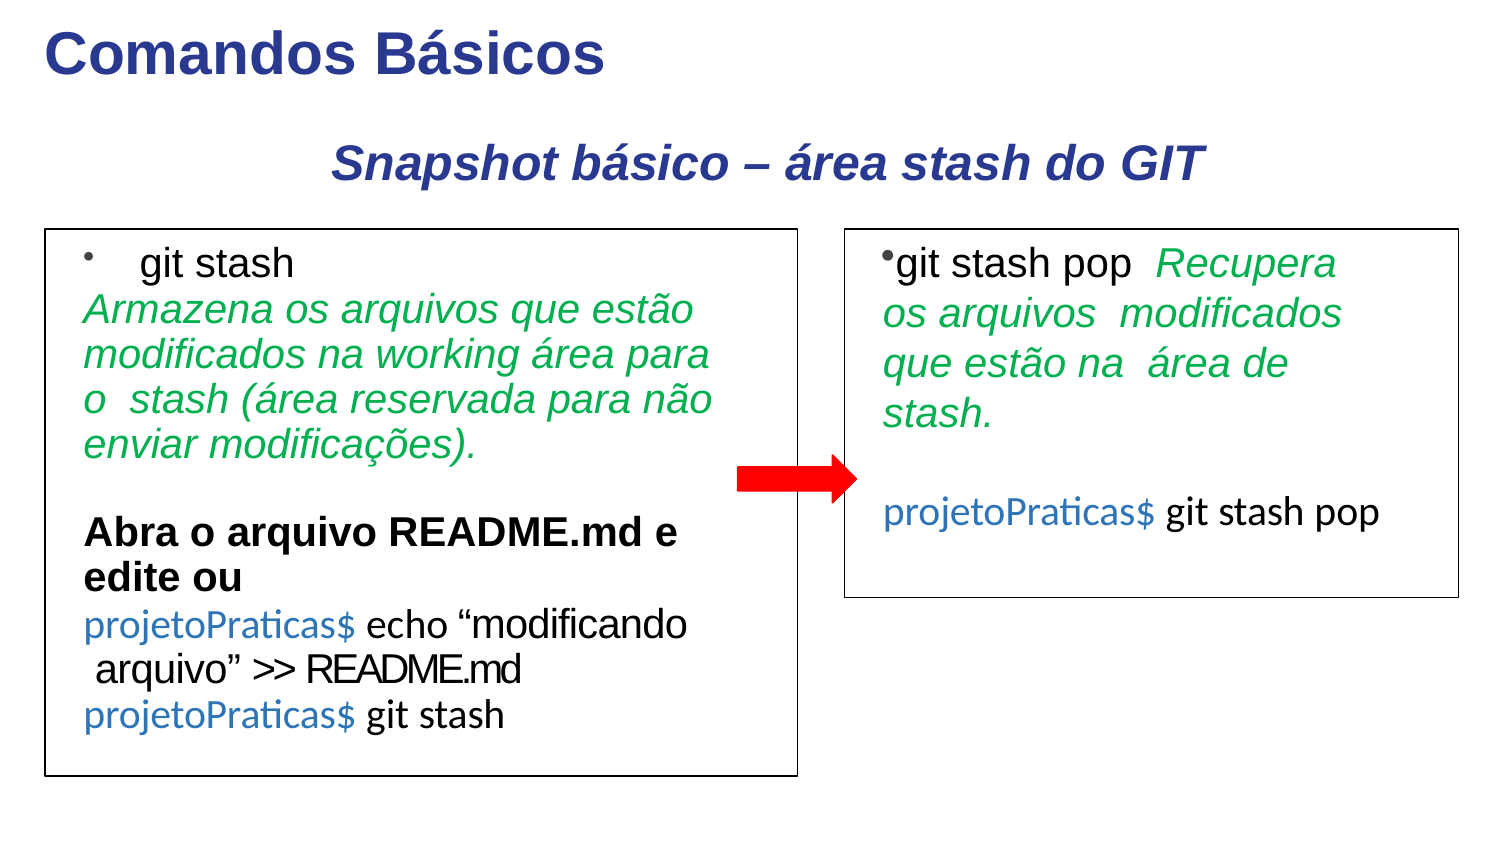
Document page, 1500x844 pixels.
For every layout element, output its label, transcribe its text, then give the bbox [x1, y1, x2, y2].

text_box git stash Armazena os arquivos que estão modificados na working área para o stash (área reservada para não enviar modificações). [81, 235, 745, 468]
text_box projetoPraticas$ git stash pop [880, 481, 1388, 534]
text_box Snapshot básico – área stash do GIT [329, 127, 1206, 190]
text_box [45, 229, 798, 777]
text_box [736, 453, 858, 504]
text_box [844, 229, 1459, 598]
text_box Abra o arquivo README.md e edite ou projetoPraticas$ echo “modificando arquivo” >> README.md projetoPraticas$ git stash [81, 505, 694, 737]
title Comandos Básicos [42, 12, 609, 156]
text_box git stash pop Recupera os arquivos modificados que estão na área de stash. [880, 233, 1360, 436]
